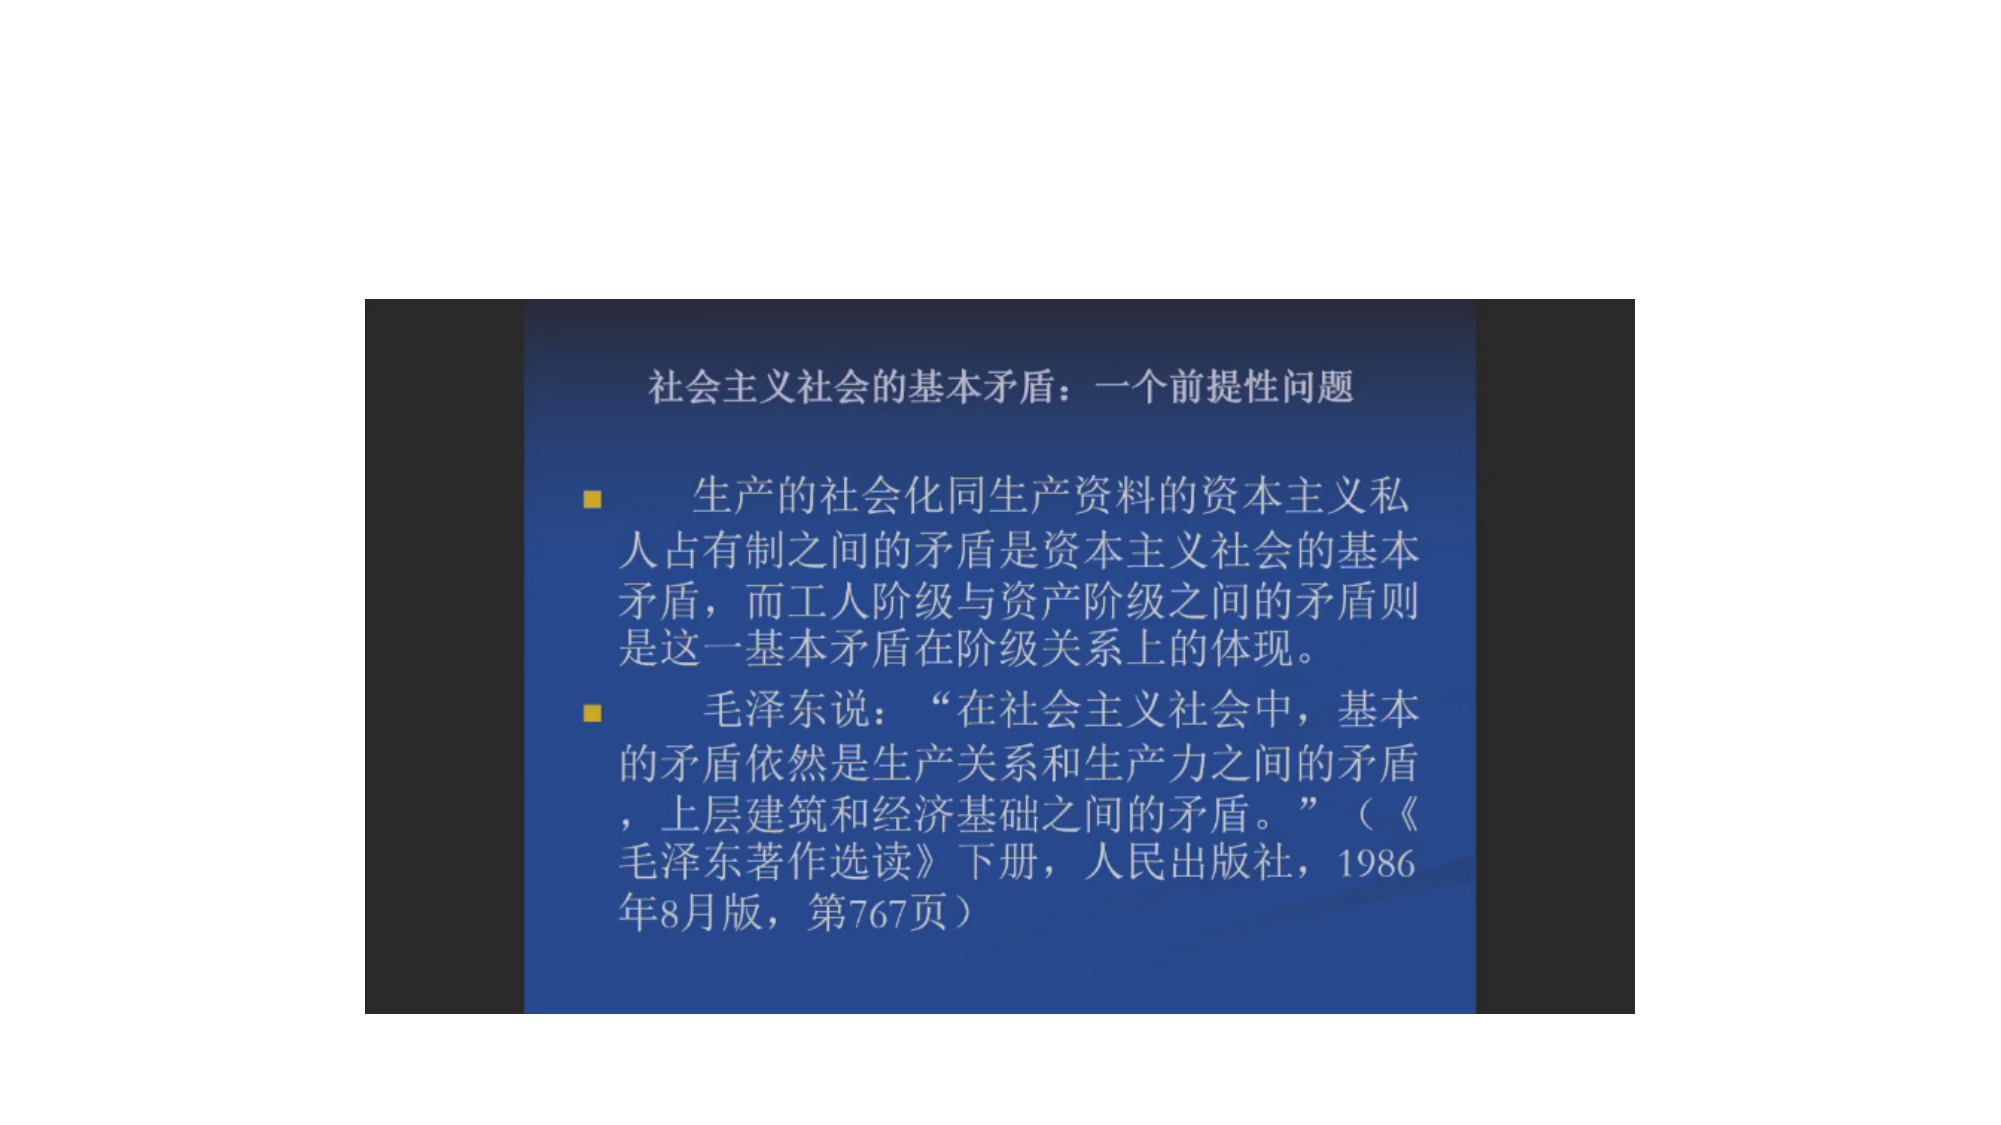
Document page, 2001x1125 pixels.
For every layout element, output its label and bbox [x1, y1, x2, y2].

list [365, 299, 1635, 1014]
